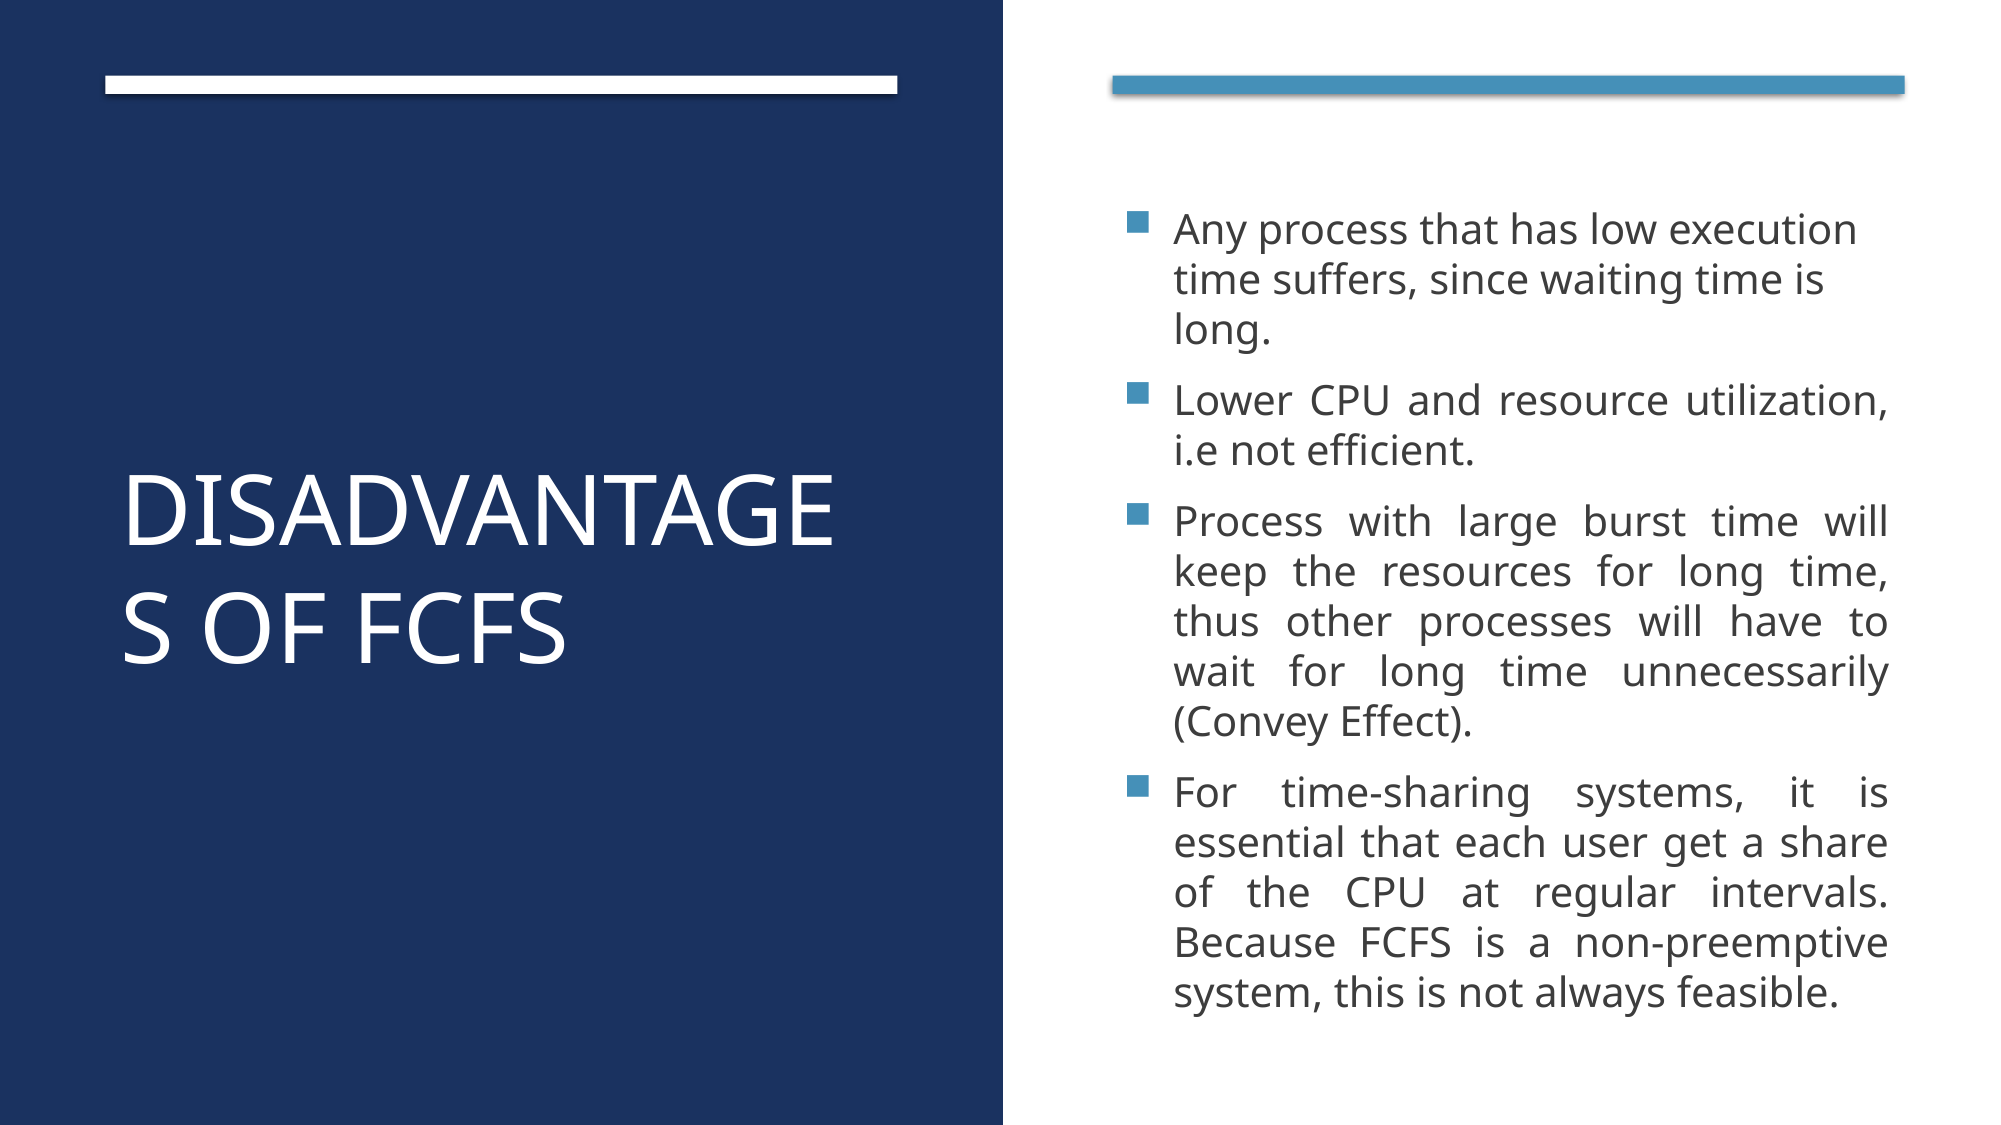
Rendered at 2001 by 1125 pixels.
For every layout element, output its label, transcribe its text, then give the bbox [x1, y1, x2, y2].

title Disadvantages of fcfs [105, 169, 898, 962]
text_box [104, 74, 898, 95]
text_box [0, 0, 1005, 1125]
list Any process that has low execution time suffers, since waiting time is long. Lower CPU and resource utilization, i.e not efficient. Process with large burst time will keep the resources for long time, thus other processes will have to wait for long time unnecessarily (Convey Effect). For time-sharing systems, it is essential that each user get a share of the CPU at regular intervals. Because FCFS is a non-preemptive system, this is not always feasible. [1108, 169, 1905, 1050]
text_box [1005, 0, 2000, 1125]
text_box [1112, 74, 1906, 95]
